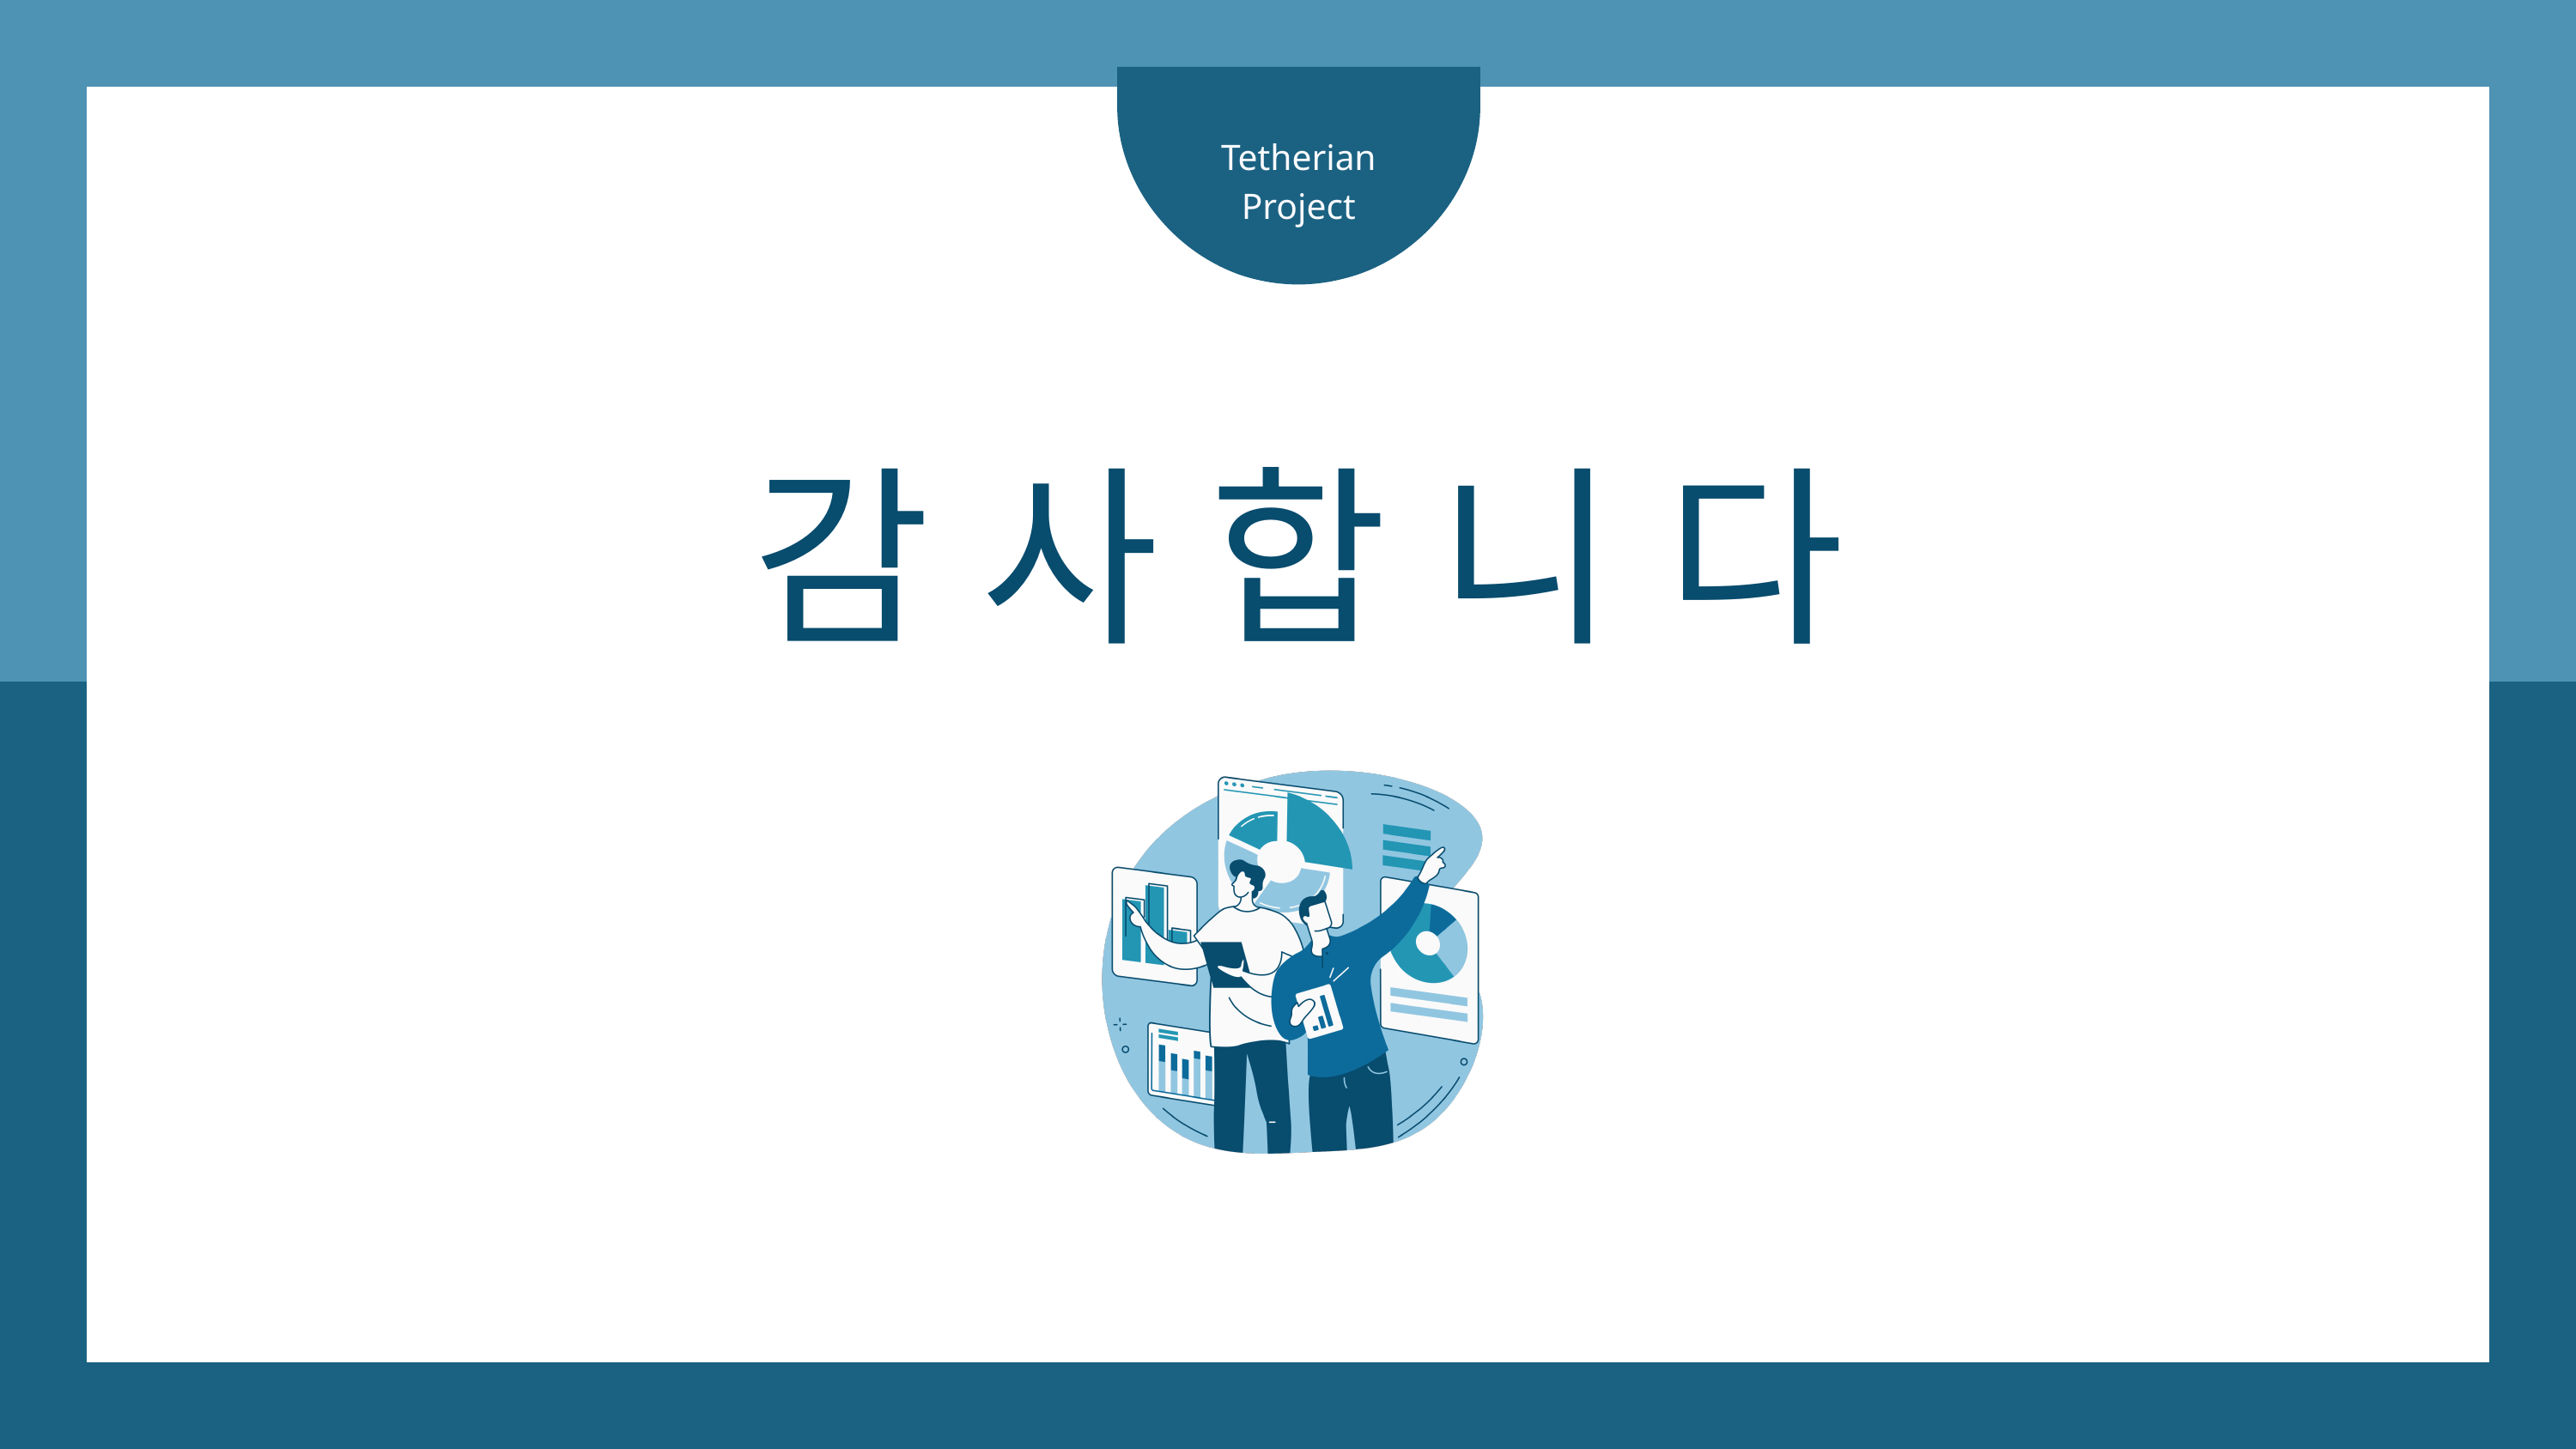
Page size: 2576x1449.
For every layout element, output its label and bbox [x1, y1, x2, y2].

text_box [87, 86, 2489, 1362]
text_box [0, 0, 2576, 682]
text_box [1116, 66, 1481, 285]
